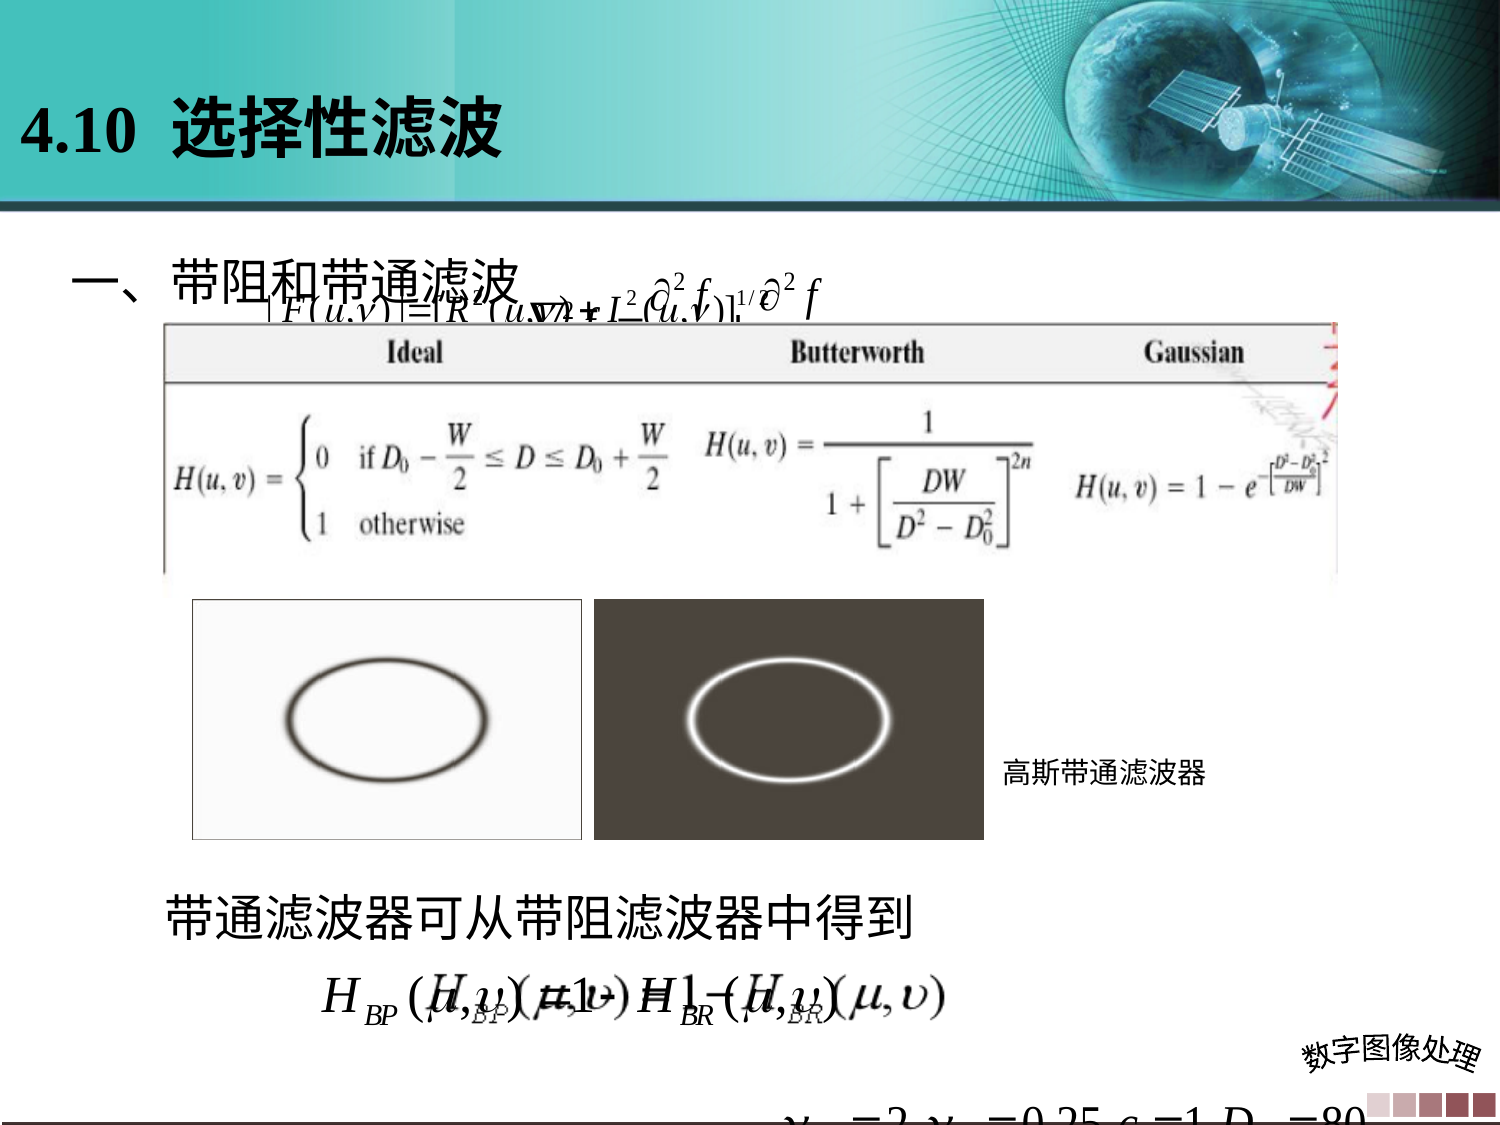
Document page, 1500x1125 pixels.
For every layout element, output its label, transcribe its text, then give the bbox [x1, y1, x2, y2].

text_box 带通滤波器可从带阻滤波器中得到 [149, 879, 975, 955]
text_box 高斯带通滤波器 [991, 747, 1222, 798]
text_box 4.10 选择性滤波 [5, 78, 1117, 173]
text_box 一、带阻和带通滤波 [55, 243, 536, 319]
picture [312, 957, 957, 1034]
picture [0, 0, 1500, 213]
picture [162, 259, 1338, 842]
picture [2, 1089, 1500, 1125]
